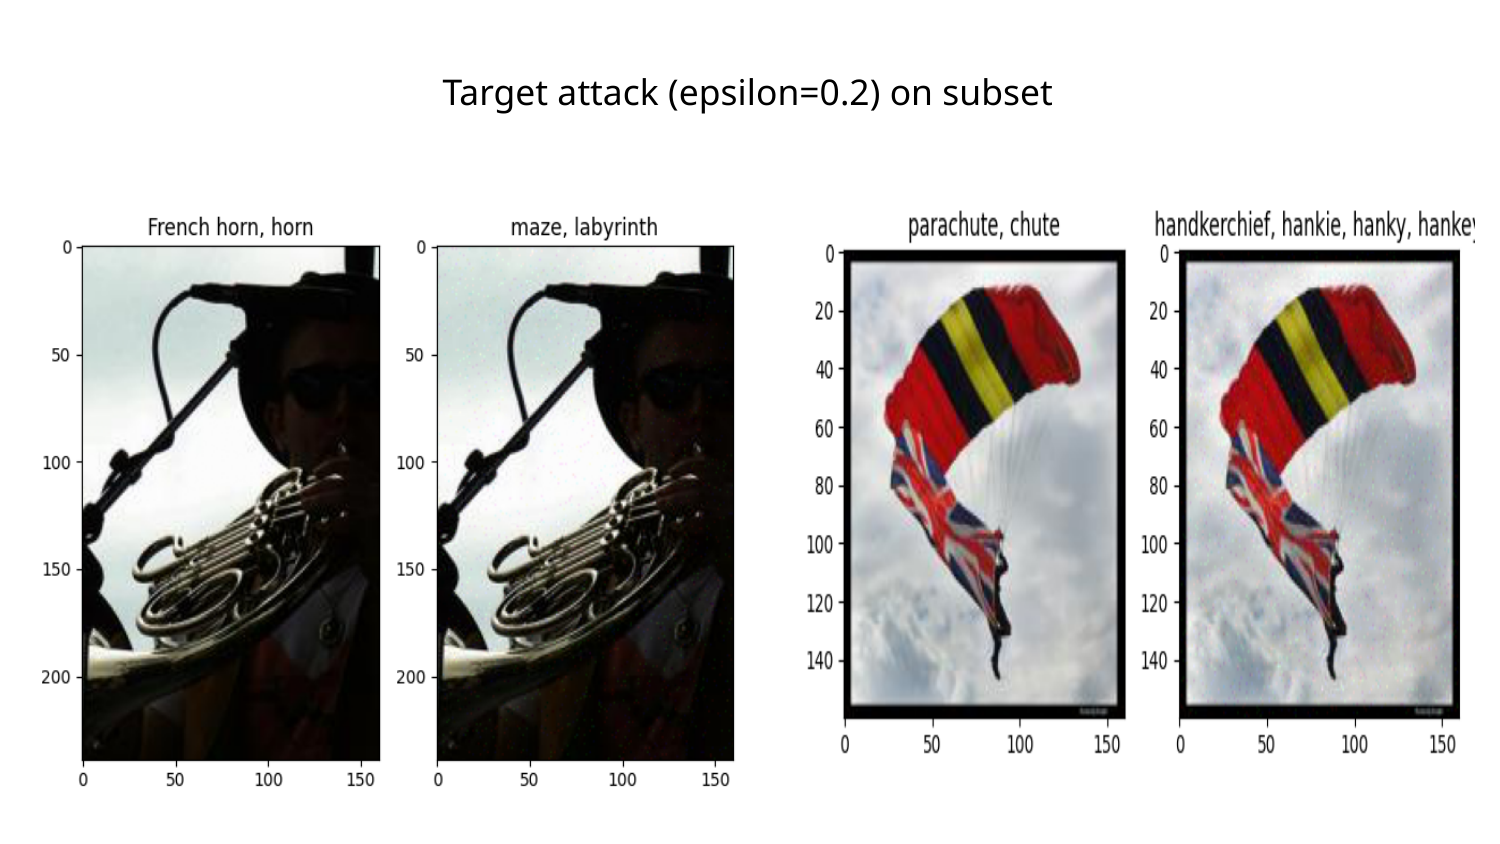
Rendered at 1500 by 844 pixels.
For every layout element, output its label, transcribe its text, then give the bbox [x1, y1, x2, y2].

text_box Target attack (epsilon=0.2) on subset [294, 55, 1201, 163]
picture [24, 188, 751, 819]
picture [789, 163, 1476, 819]
